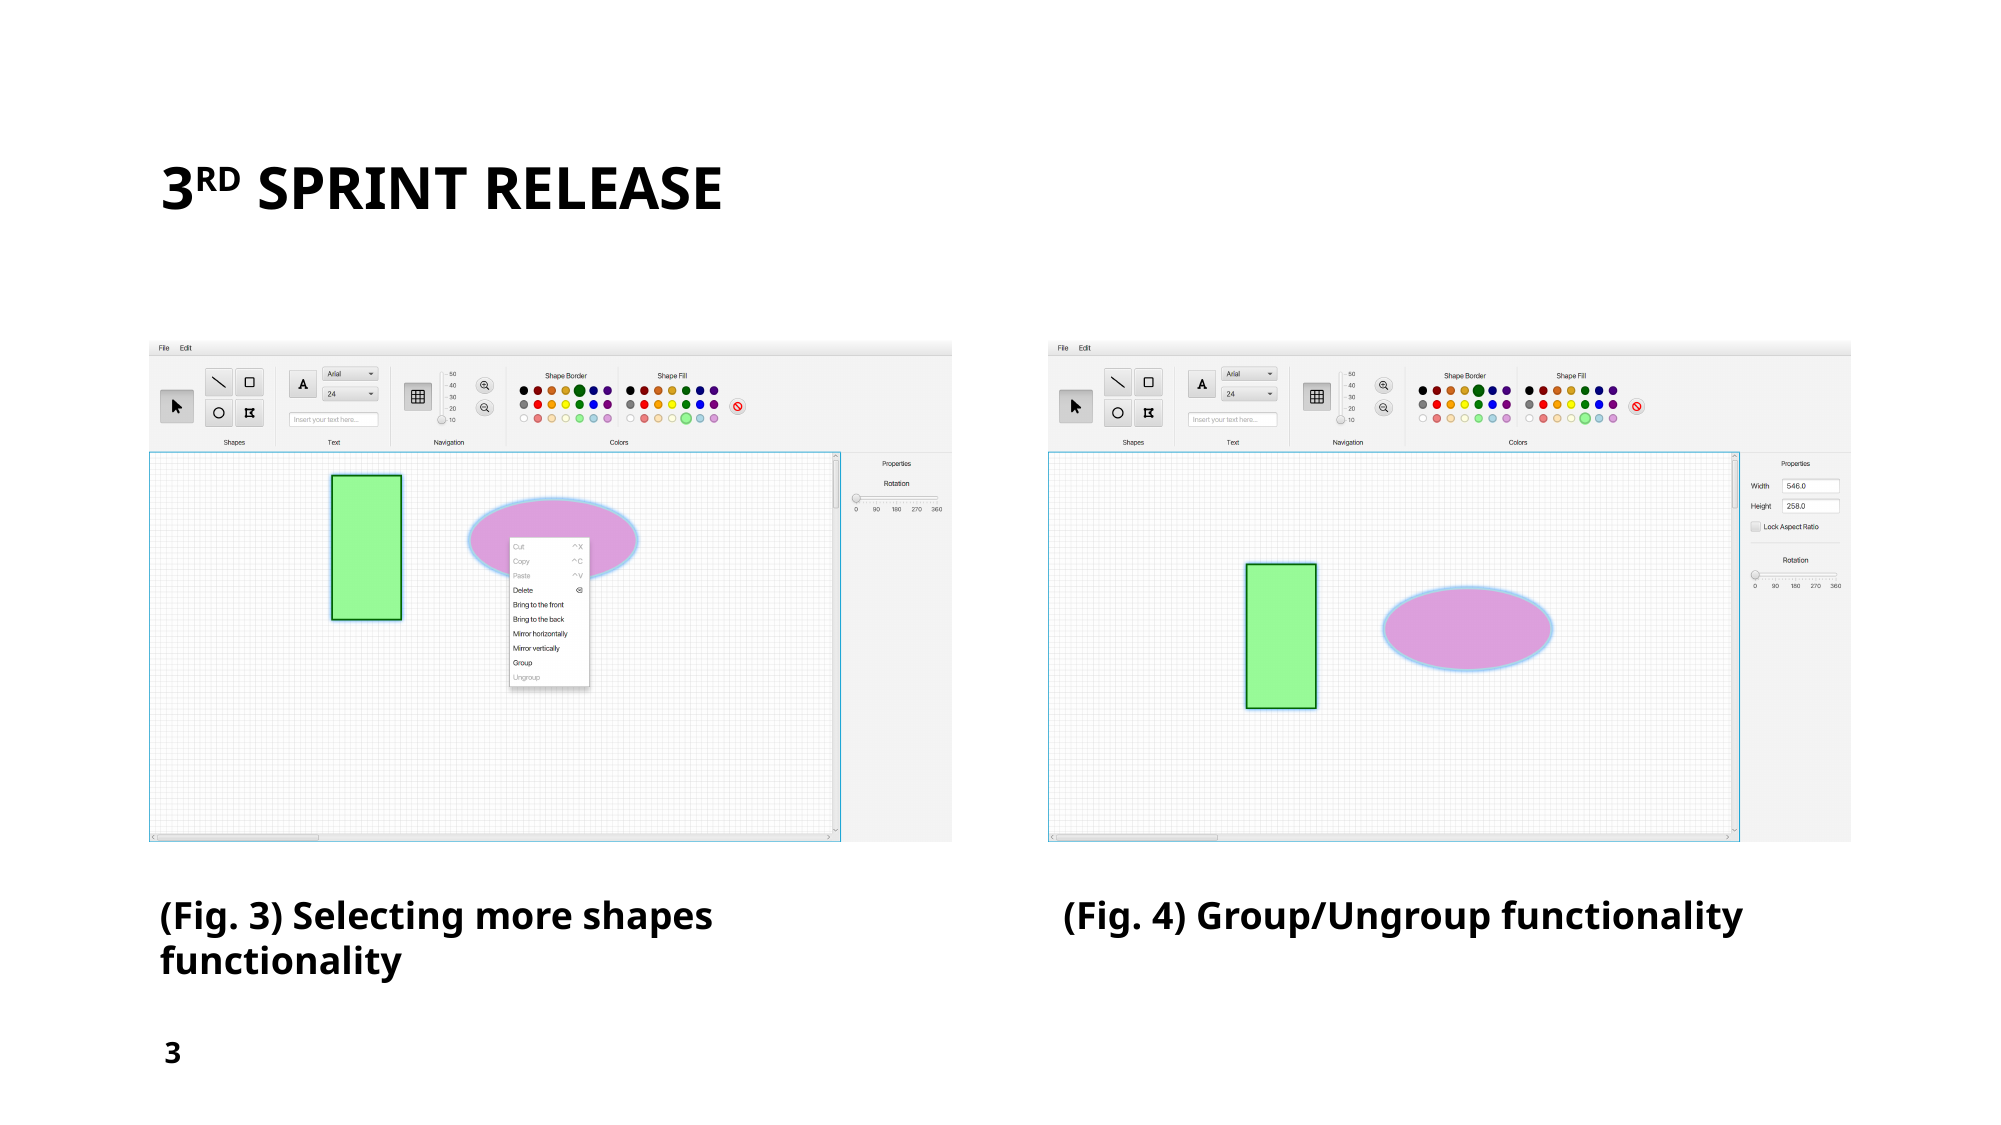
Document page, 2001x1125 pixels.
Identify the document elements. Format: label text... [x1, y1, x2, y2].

title 3rd sprint release [146, 11, 1854, 230]
slide_number 3 [149, 1024, 588, 1085]
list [149, 340, 952, 842]
text_box (Fig. 3) Selecting more shapes functionality [145, 884, 936, 990]
text_box (Fig. 4) Group/Ungroup functionality [1048, 884, 1840, 945]
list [1048, 340, 1851, 842]
